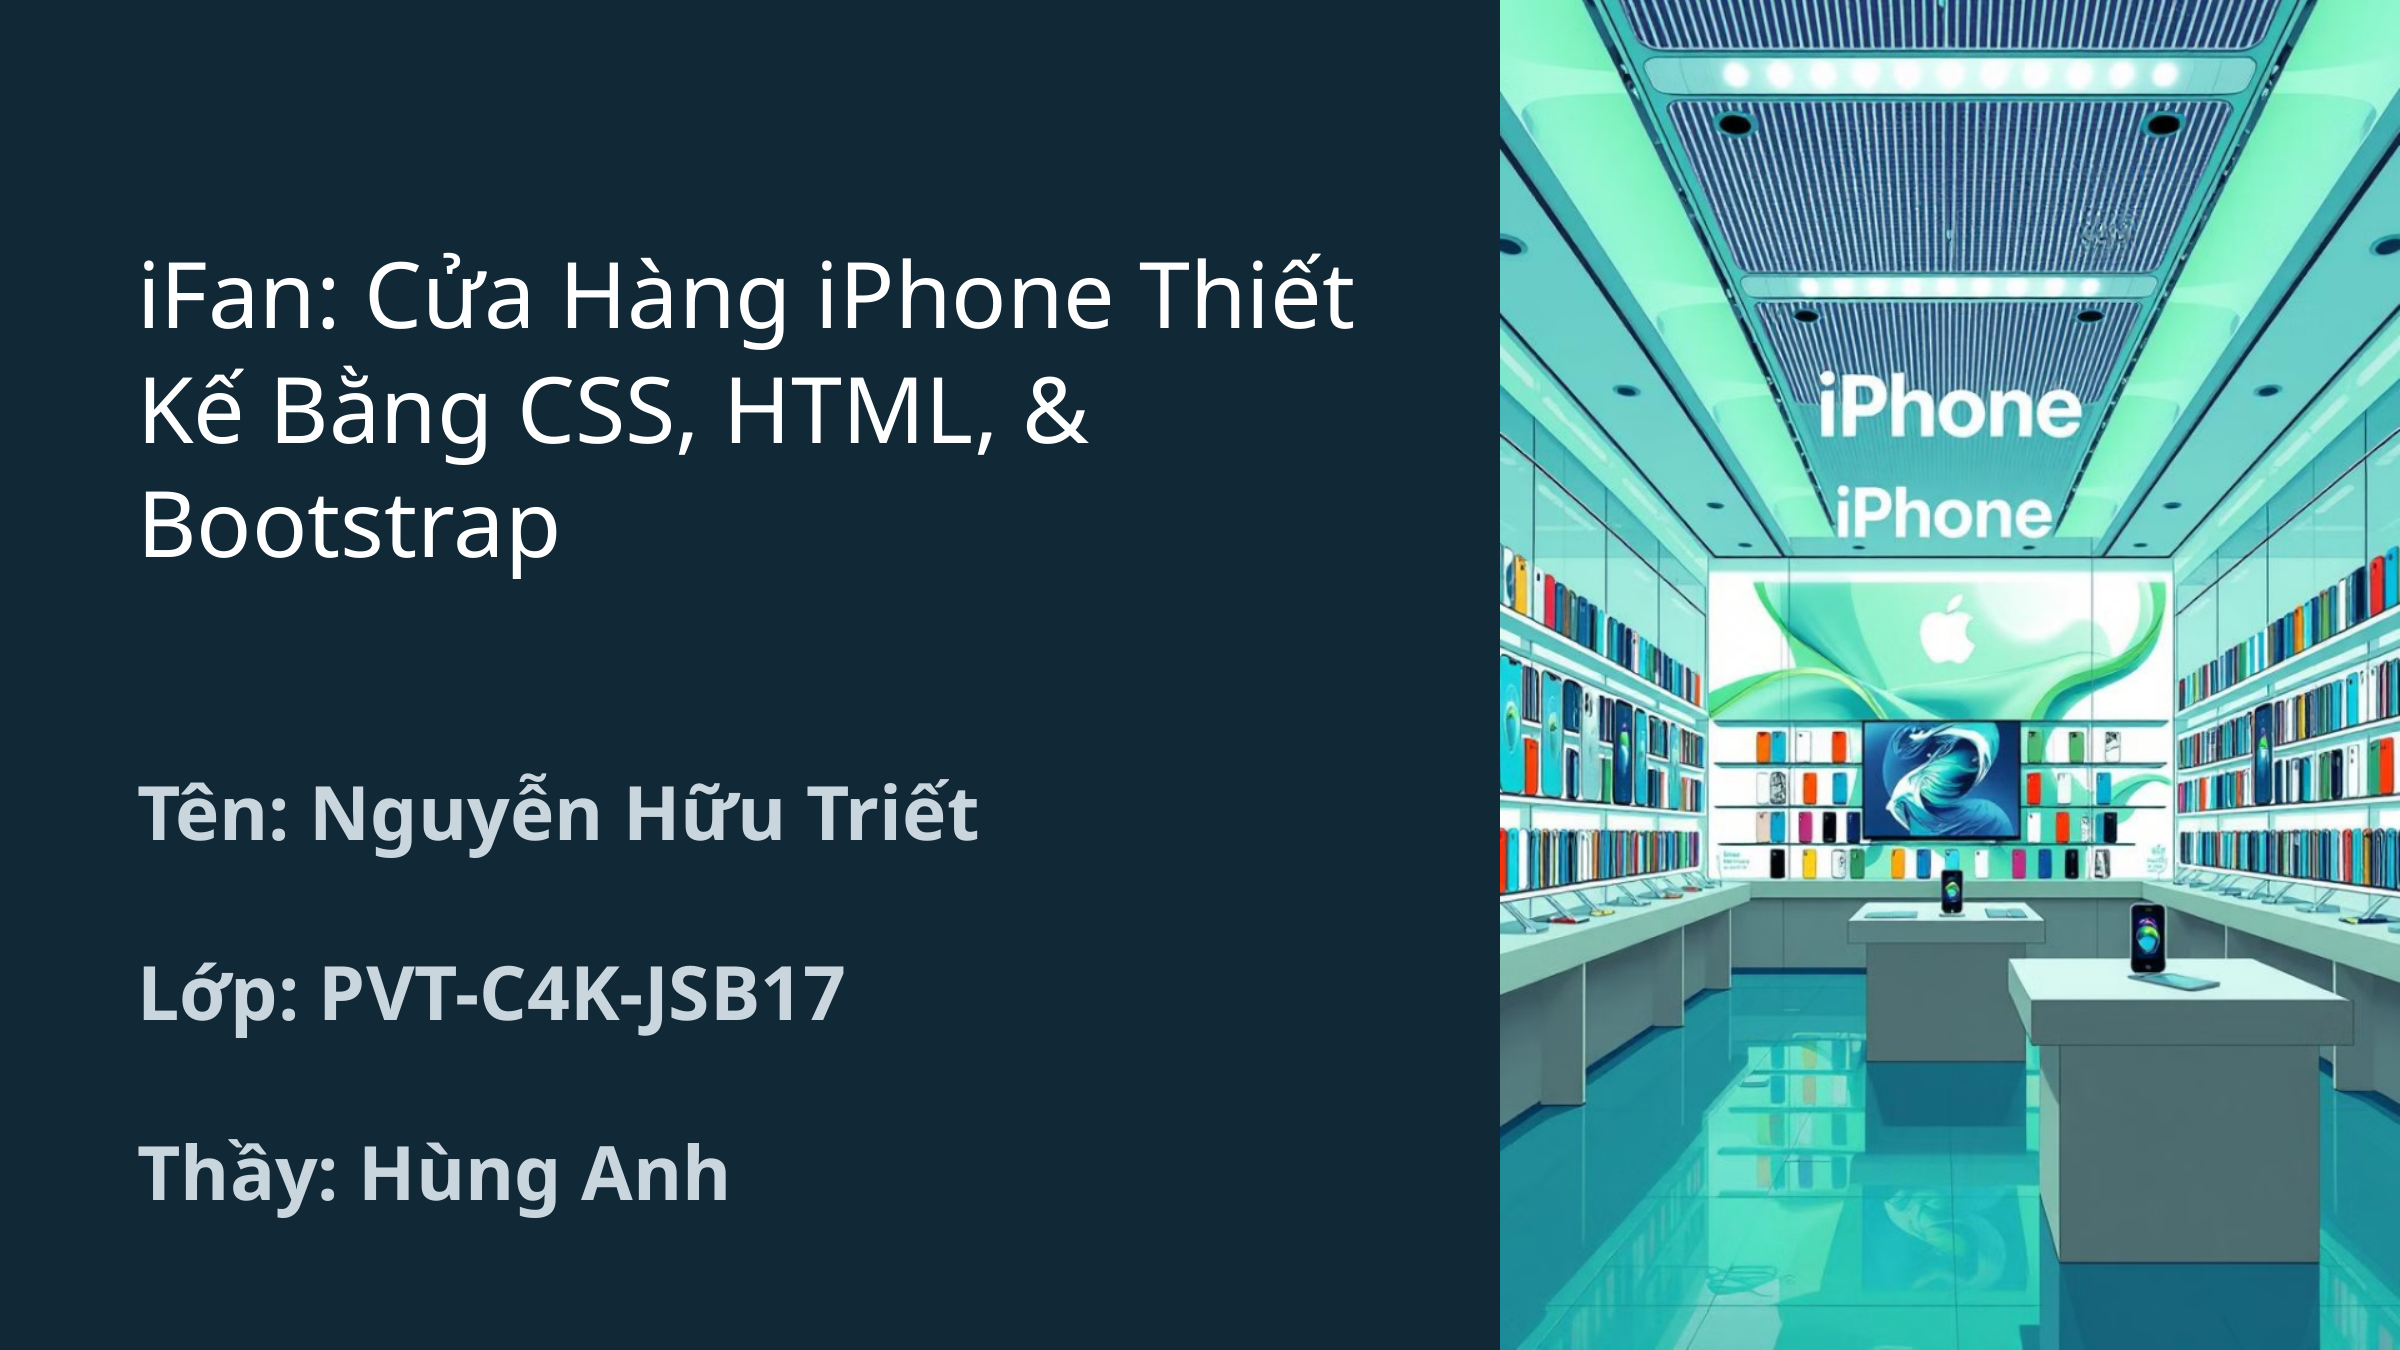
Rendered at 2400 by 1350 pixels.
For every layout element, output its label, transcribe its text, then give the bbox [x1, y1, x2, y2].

text_box Tên: Nguyễn Hữu Triết Lớp: PVT-C4K-JSB17 Thầy: Hùng Anh [137, 674, 1363, 927]
picture [1499, 0, 2400, 1350]
text_box iFan: Cửa Hàng iPhone Thiết Kế Bằng CSS, HTML, & Bootstrap [137, 232, 1363, 674]
